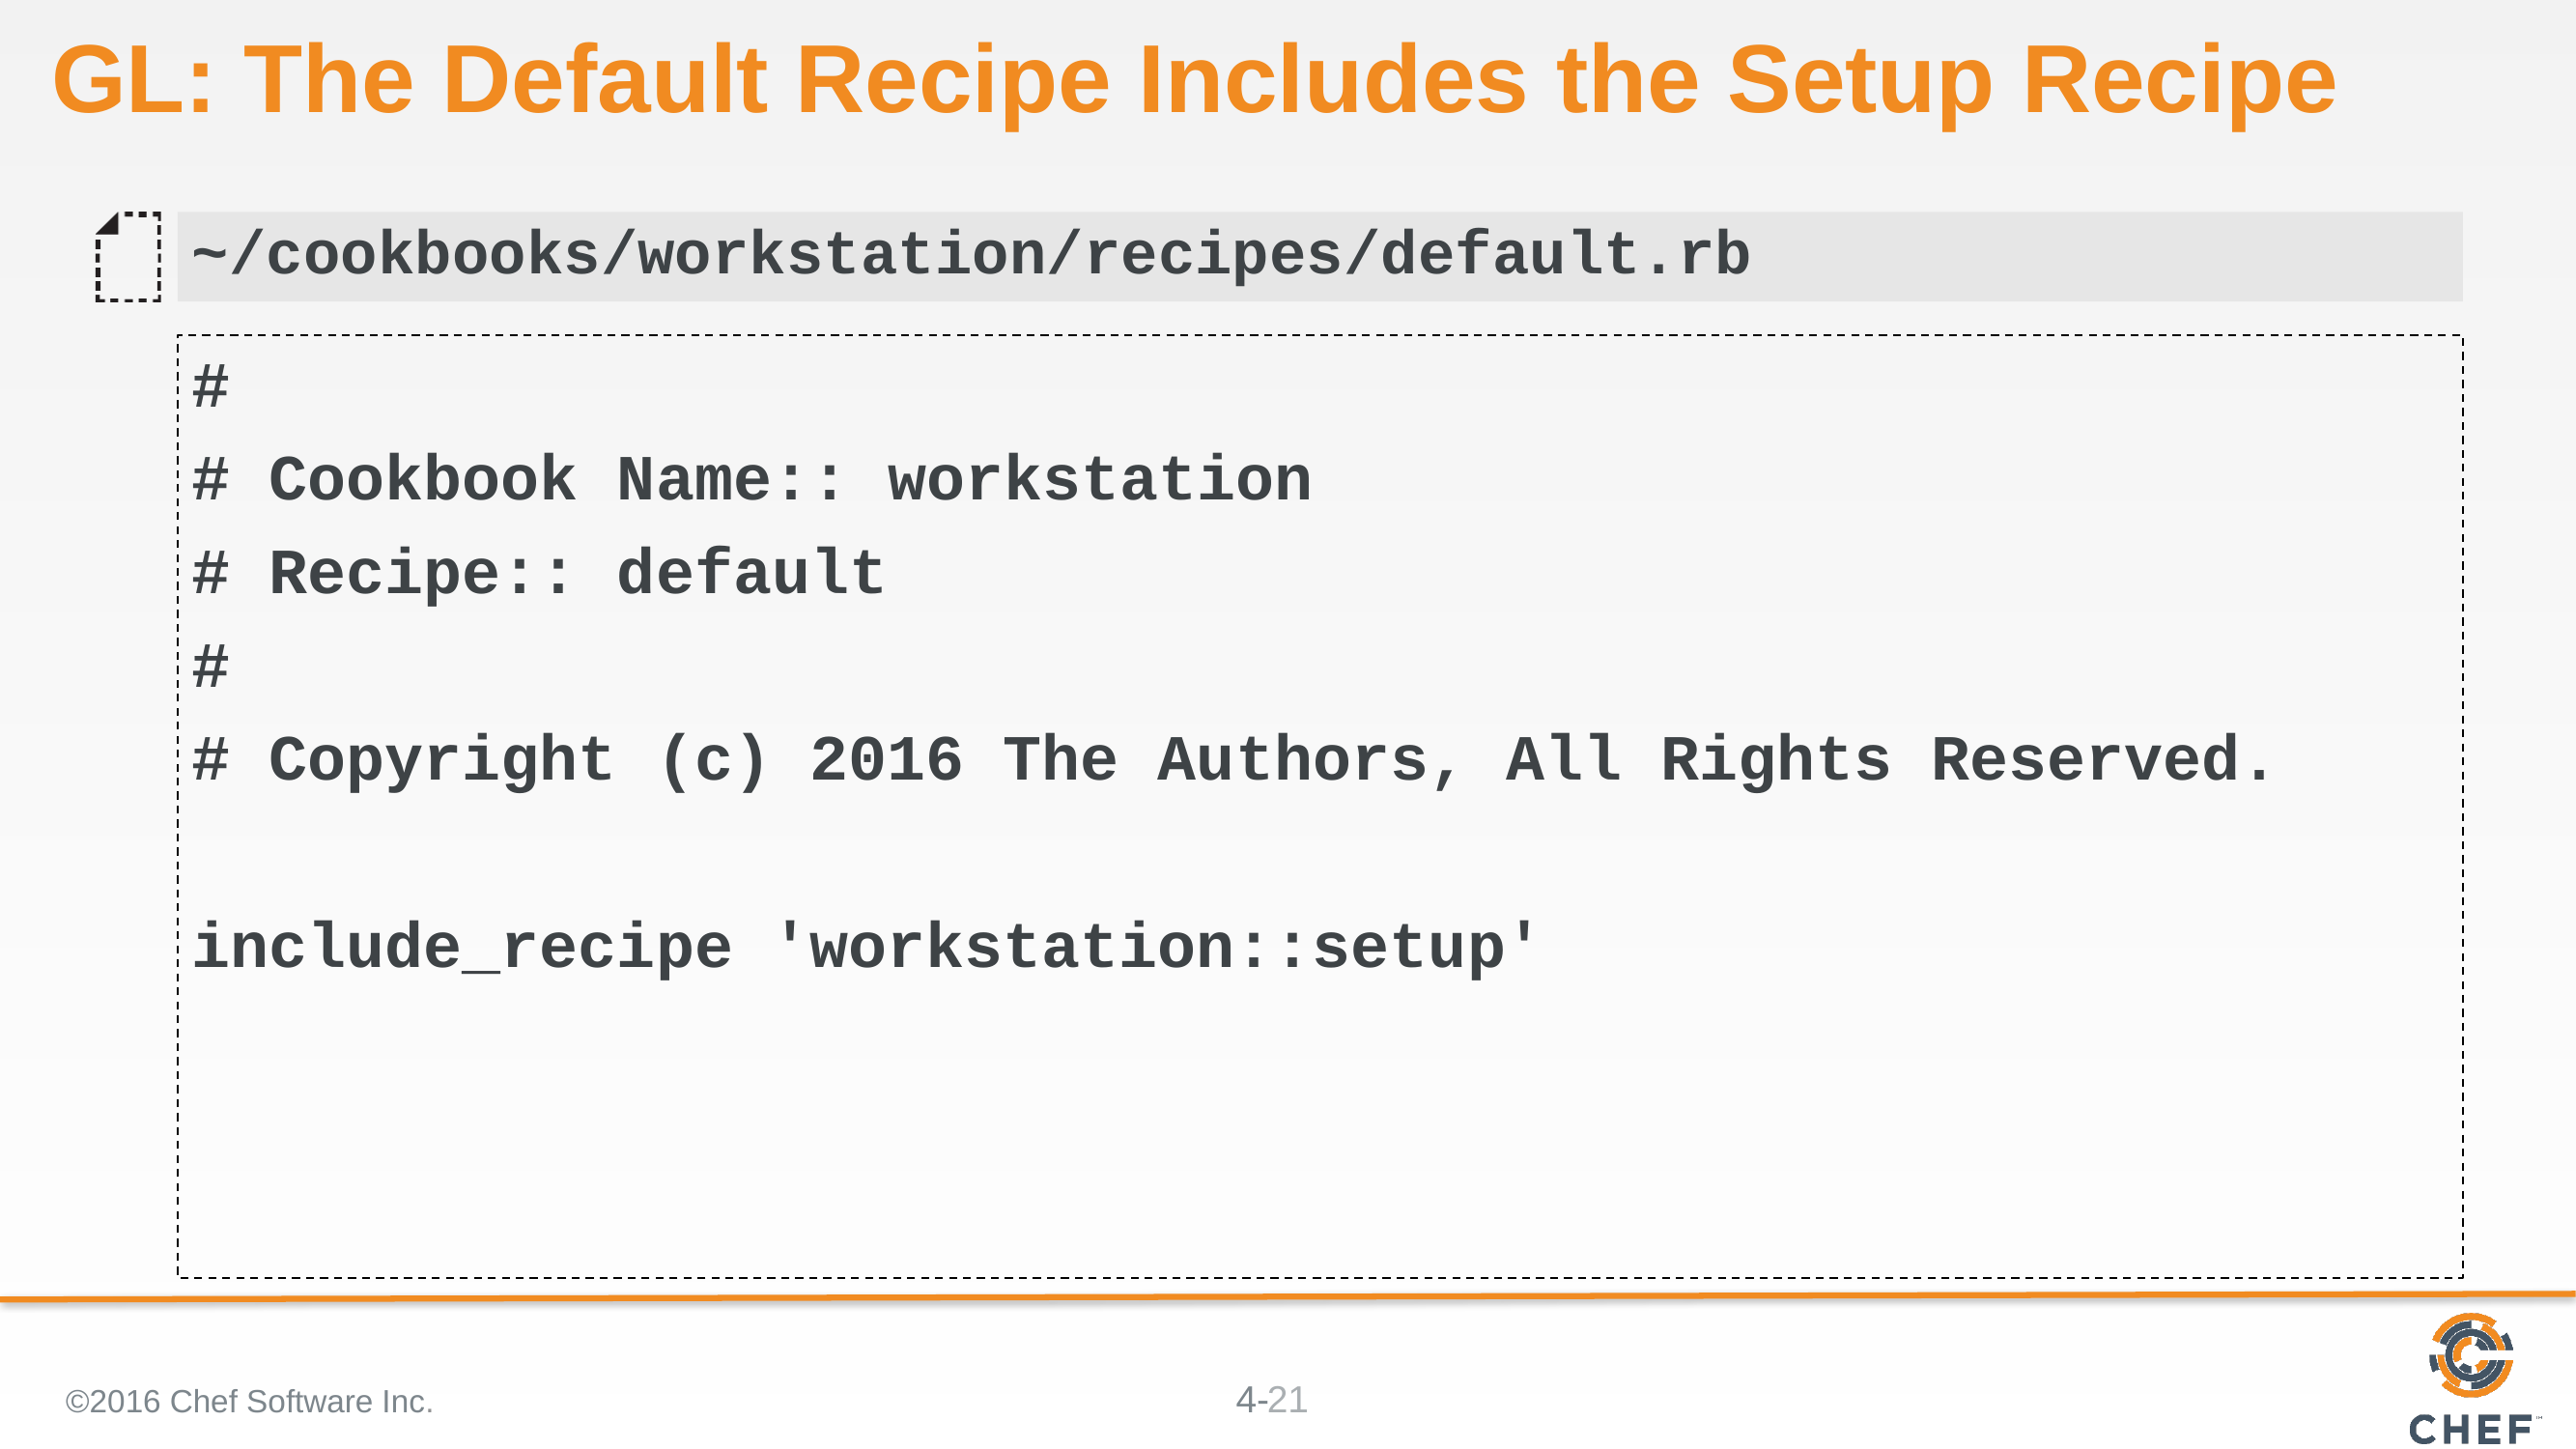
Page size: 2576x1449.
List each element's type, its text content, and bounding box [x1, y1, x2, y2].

footer ©2016 Chef Software Inc. [51, 1359, 952, 1440]
slide_number 21 [998, 1359, 1578, 1437]
title GL: The Default Recipe Includes the Setup Recipe [51, 29, 2540, 187]
picture [2399, 1297, 2550, 1449]
list ~/cookbooks/workstation/recipes/default.rb [177, 212, 2463, 302]
list # # Cookbook Name:: workstation # Recipe:: default # # Copyright (c) 2016 The Authors, All Rights Reserved. include_recipe 'workstation::setup' [177, 334, 2464, 1279]
